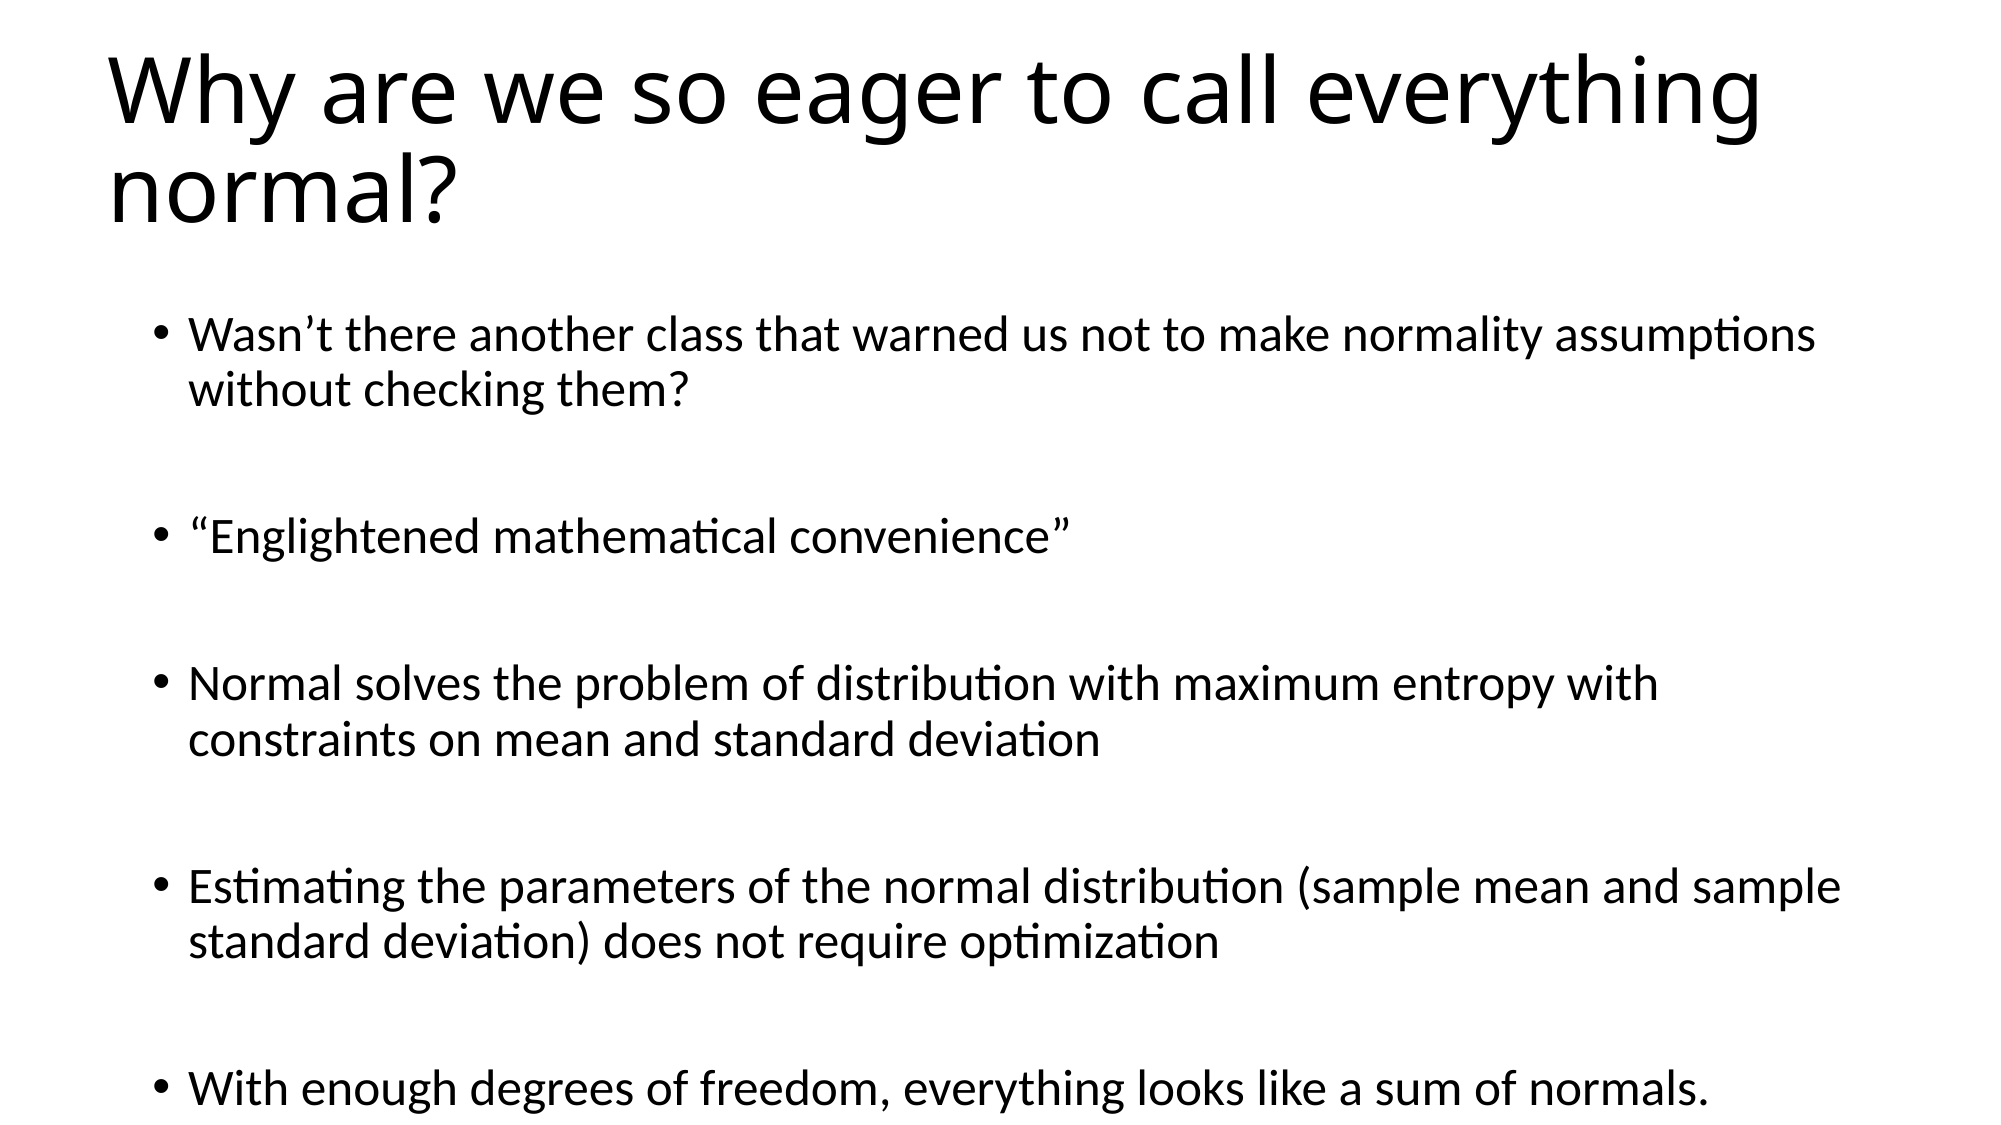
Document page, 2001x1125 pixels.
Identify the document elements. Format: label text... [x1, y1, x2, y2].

list Wasn’t there another class that warned us not to make normality assumptions without checking them? “Englightened mathematical convenience” Normal solves the problem of distribution with maximum entropy with constraints on mean and standard deviation Estimating the parameters of the normal distribution (sample mean and sample standard deviation) does not require optimization With enough degrees of freedom, everything looks like a sum of normals. [137, 299, 1863, 1125]
title Why are we so eager to call everything normal? [92, 34, 1956, 252]
